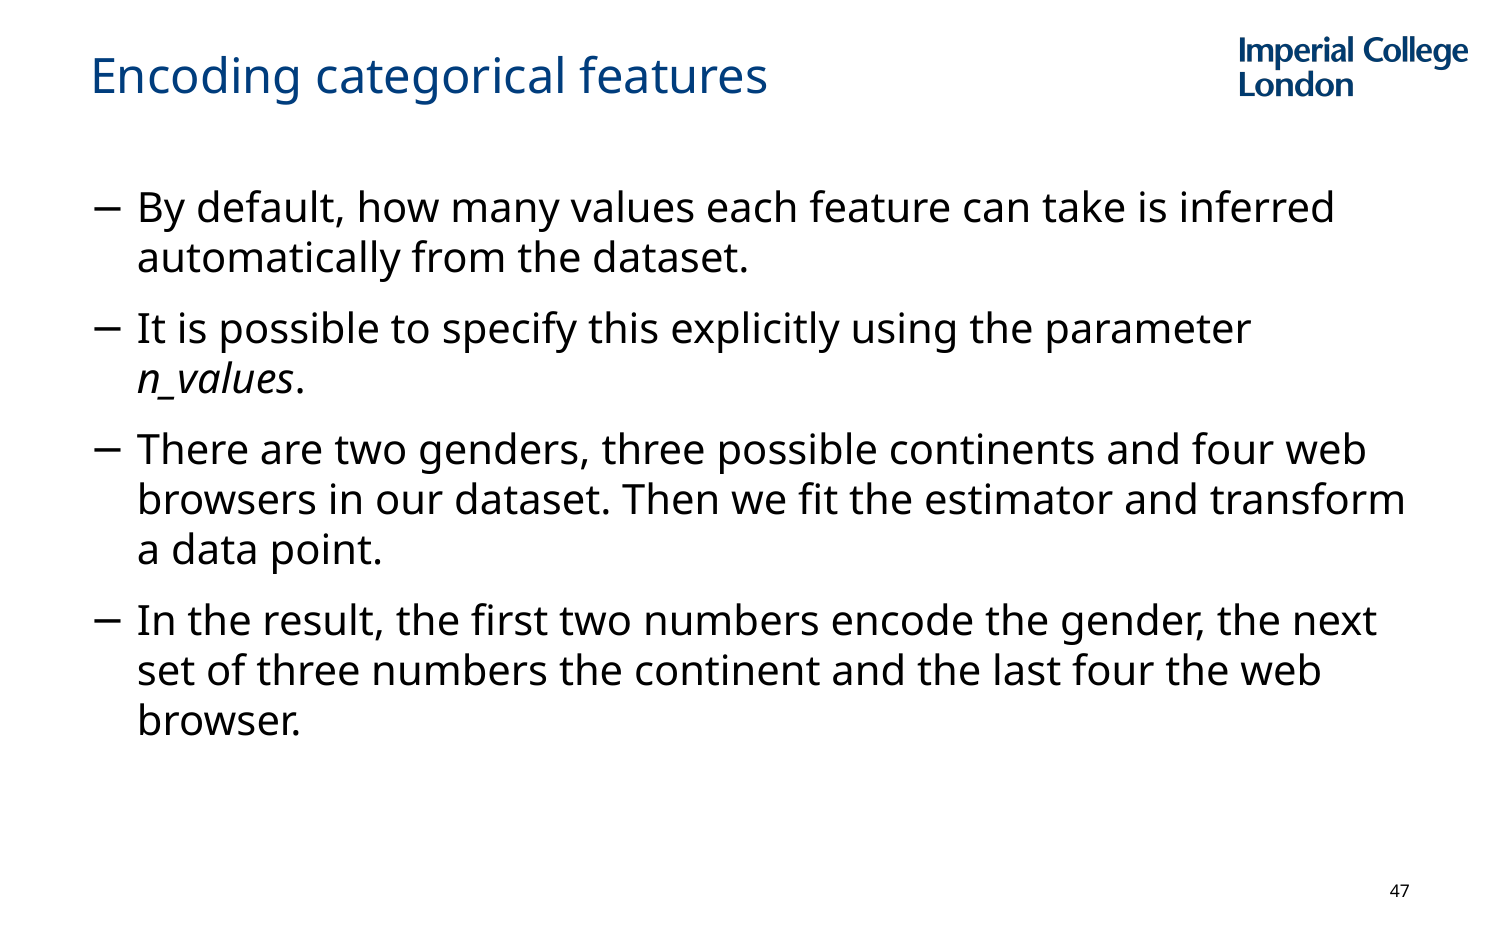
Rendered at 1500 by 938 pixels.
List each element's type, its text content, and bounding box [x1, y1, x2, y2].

slide_number 47 [1074, 872, 1426, 920]
picture [1425, 18, 1486, 114]
title Encoding categorical features [75, 0, 1425, 153]
list By default, how many values each feature can take is inferred automatically from the dataset. It is possible to specify this explicitly using the parameter n_values. There are two genders, three possible continents and four web browsers in our dataset. Then we fit the estimator and transform a data point. In the result, the first two numbers encode the gender, the next set of three numbers the continent and the last four the web browser. [75, 173, 1425, 853]
